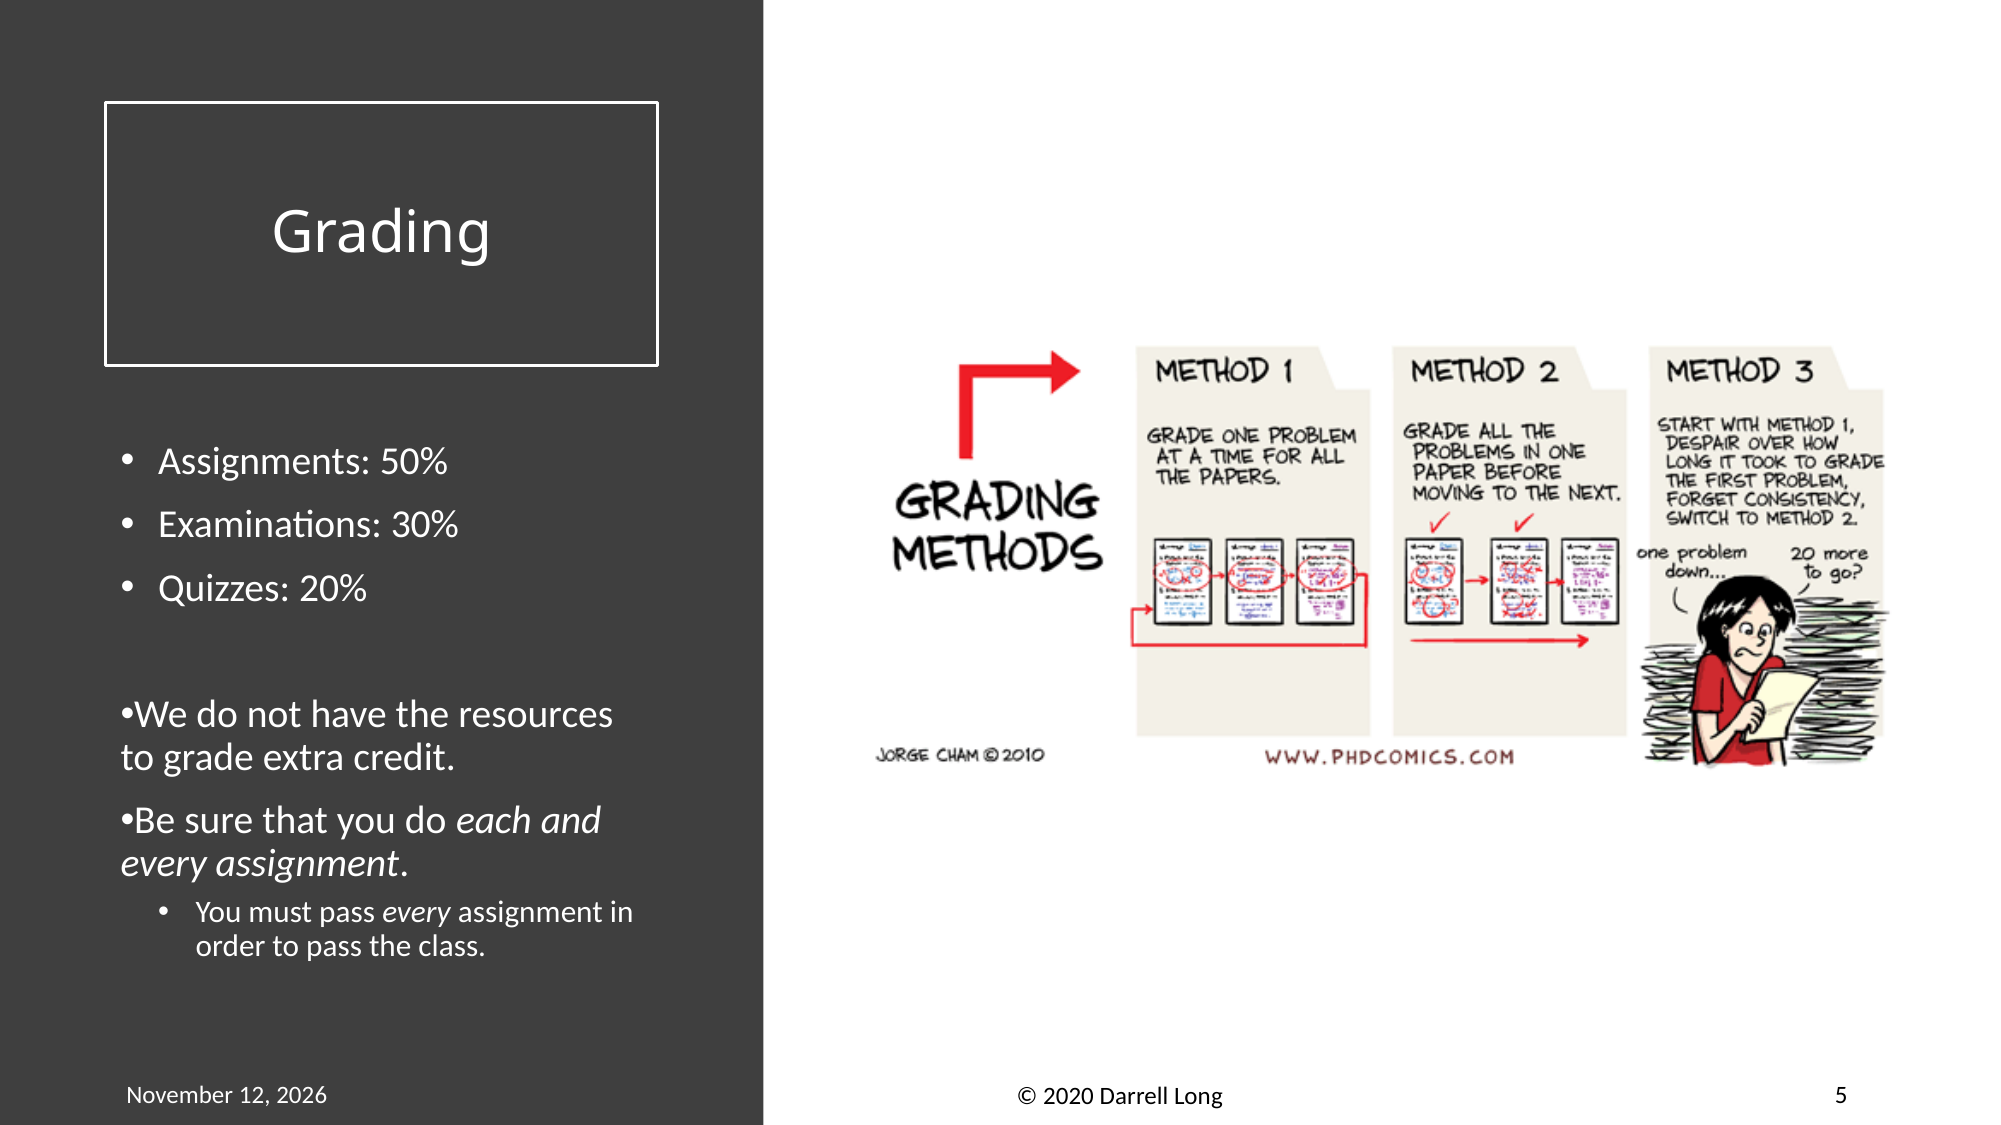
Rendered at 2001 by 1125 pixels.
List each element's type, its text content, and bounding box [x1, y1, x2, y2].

title Grading [105, 102, 658, 366]
slide_number 5 [1412, 1063, 1863, 1124]
footer © 2020 Darrell Long [782, 1064, 1458, 1125]
list Assignments: 50% Examinations: 30% Quizzes: 20% We do not have the resources to grade extra credit. Be sure that you do each and every assignment. You must pass every assignment in order to pass the class. [105, 432, 658, 994]
text_box [0, 0, 764, 1125]
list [869, 327, 1895, 772]
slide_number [111, 1063, 562, 1123]
